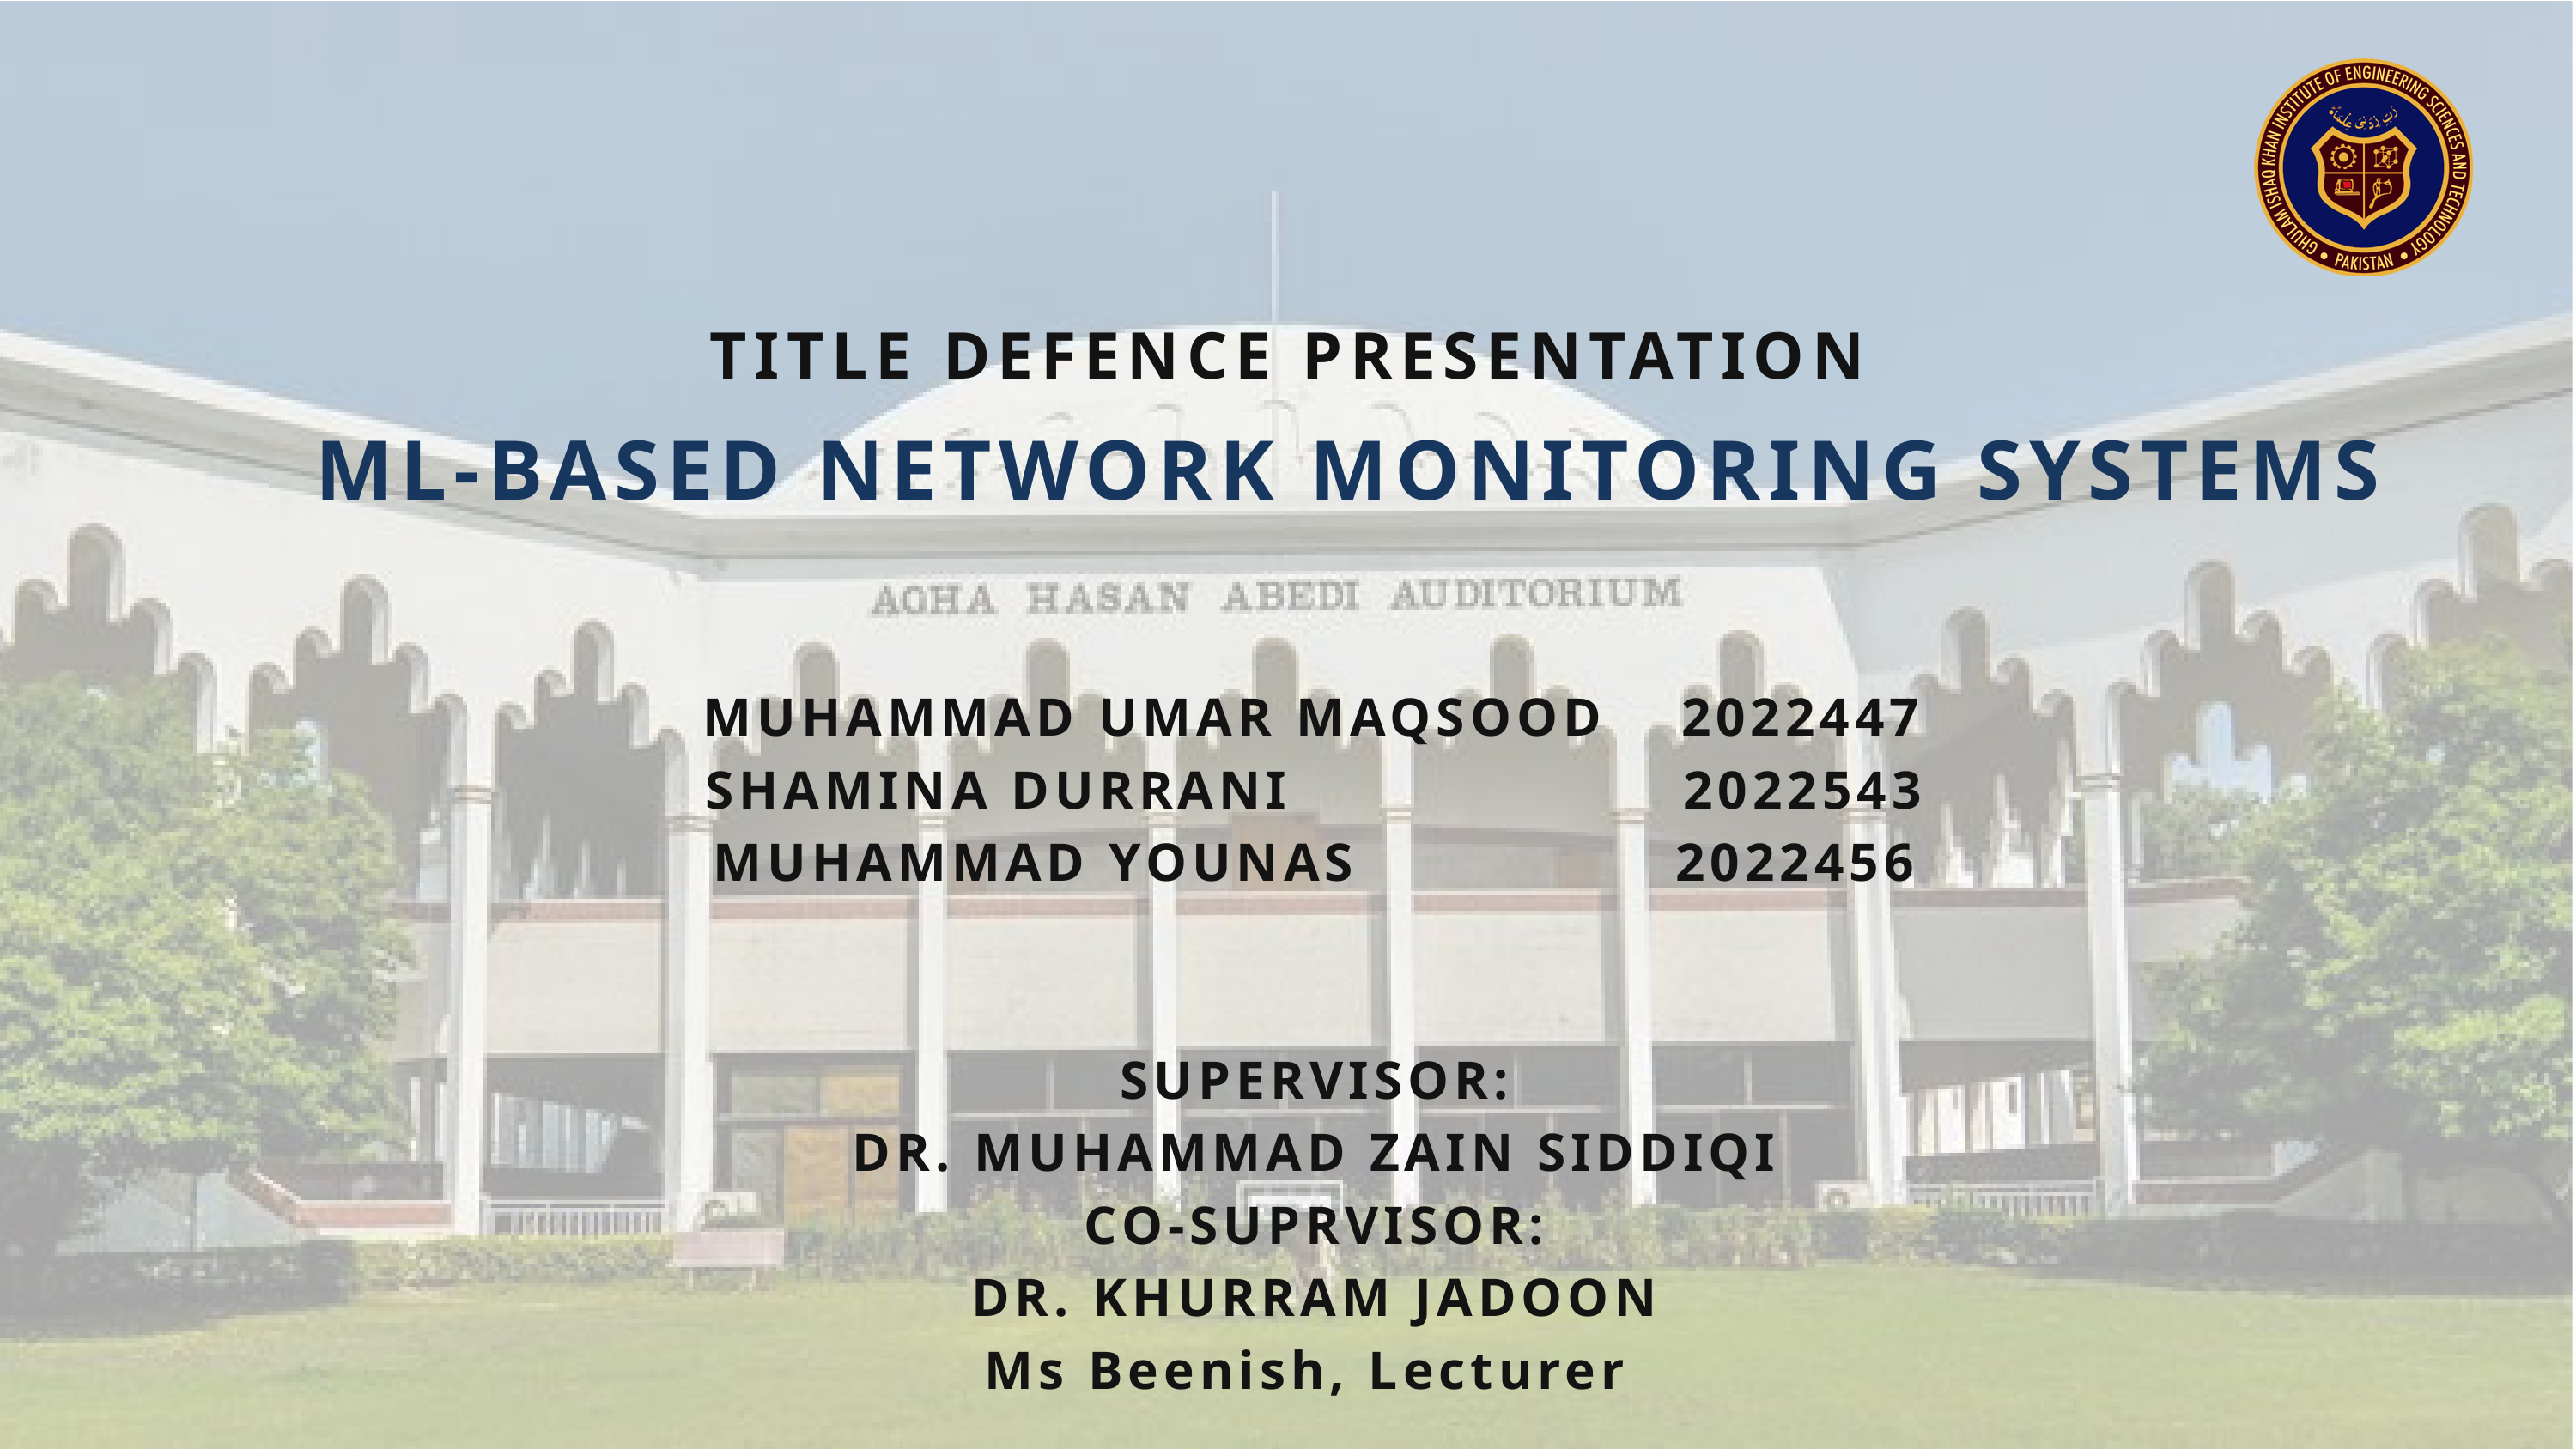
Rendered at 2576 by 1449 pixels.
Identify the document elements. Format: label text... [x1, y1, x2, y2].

text_box [0, 1, 2573, 1449]
text_box MUHAMMAD UMAR MAQSOOD 2022447 SHAMINA DURRANI 2022543 MUHAMMAD YOUNAS 2022456 SUPERVISOR: DR. MUHAMMAD ZAIN SIDDIQI CO-SUPRVISOR: DR. KHURRAM JADOON Ms Beenish, Lecturer [590, 673, 2039, 1400]
text_box [2253, 58, 2473, 276]
text_box TITLE DEFENCE PRESENTATION [257, 288, 2319, 391]
text_box ML-BASED NETWORK MONITORING SYSTEMS [224, 413, 2473, 595]
